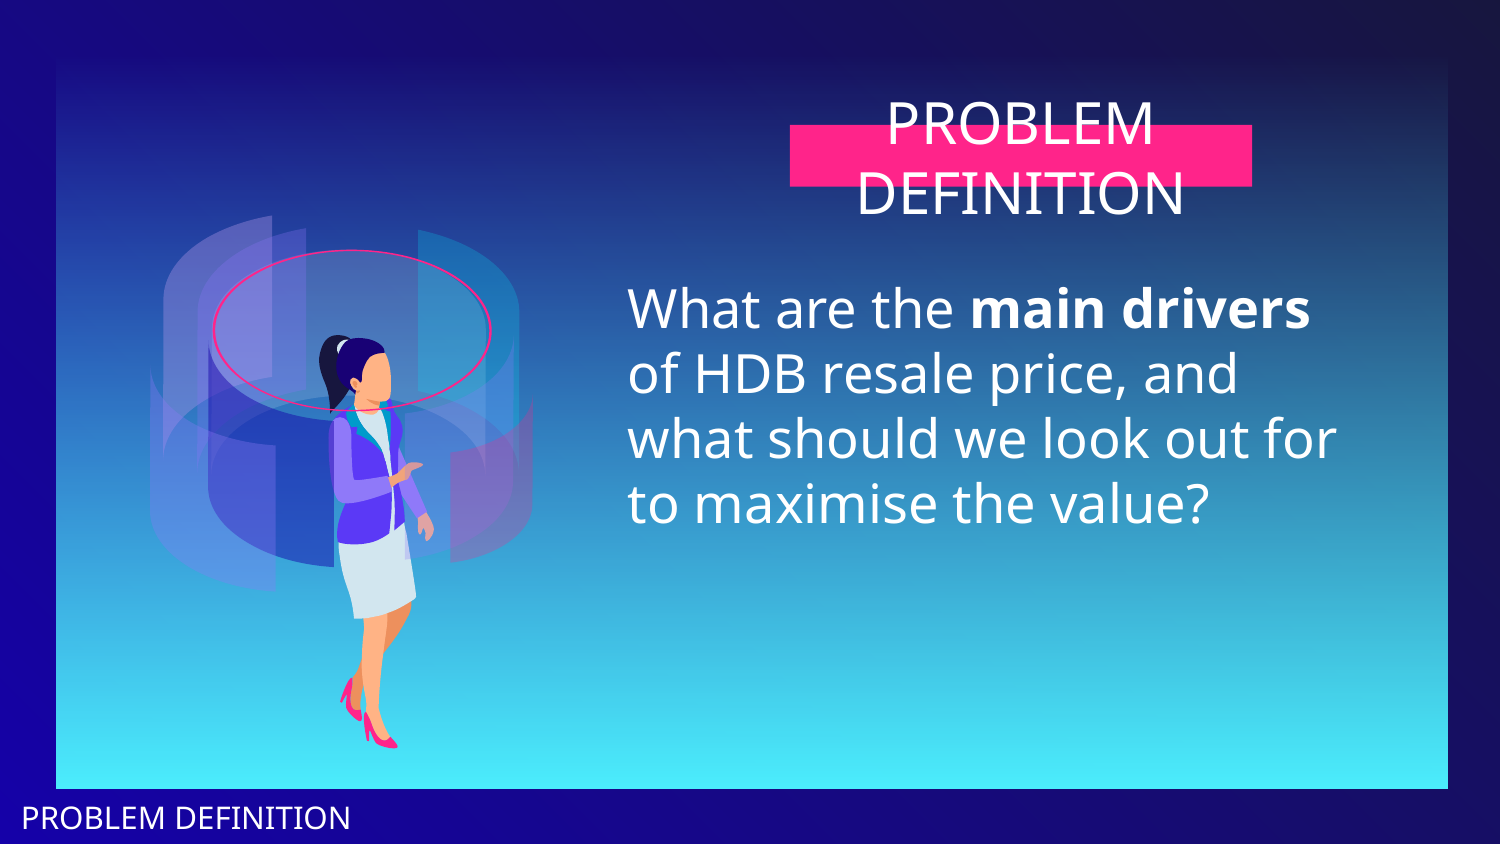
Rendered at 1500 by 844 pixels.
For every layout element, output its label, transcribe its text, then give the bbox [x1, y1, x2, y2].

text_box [149, 334, 533, 592]
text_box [162, 215, 520, 333]
subtitle What are the main drivers of HDB resale price, and what should we look out for to maximise the value? [612, 259, 1357, 447]
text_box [317, 599, 435, 749]
title PROBLEM DEFINITION [789, 124, 1253, 187]
text_box PROBLEM DEFINITION [5, 782, 553, 844]
